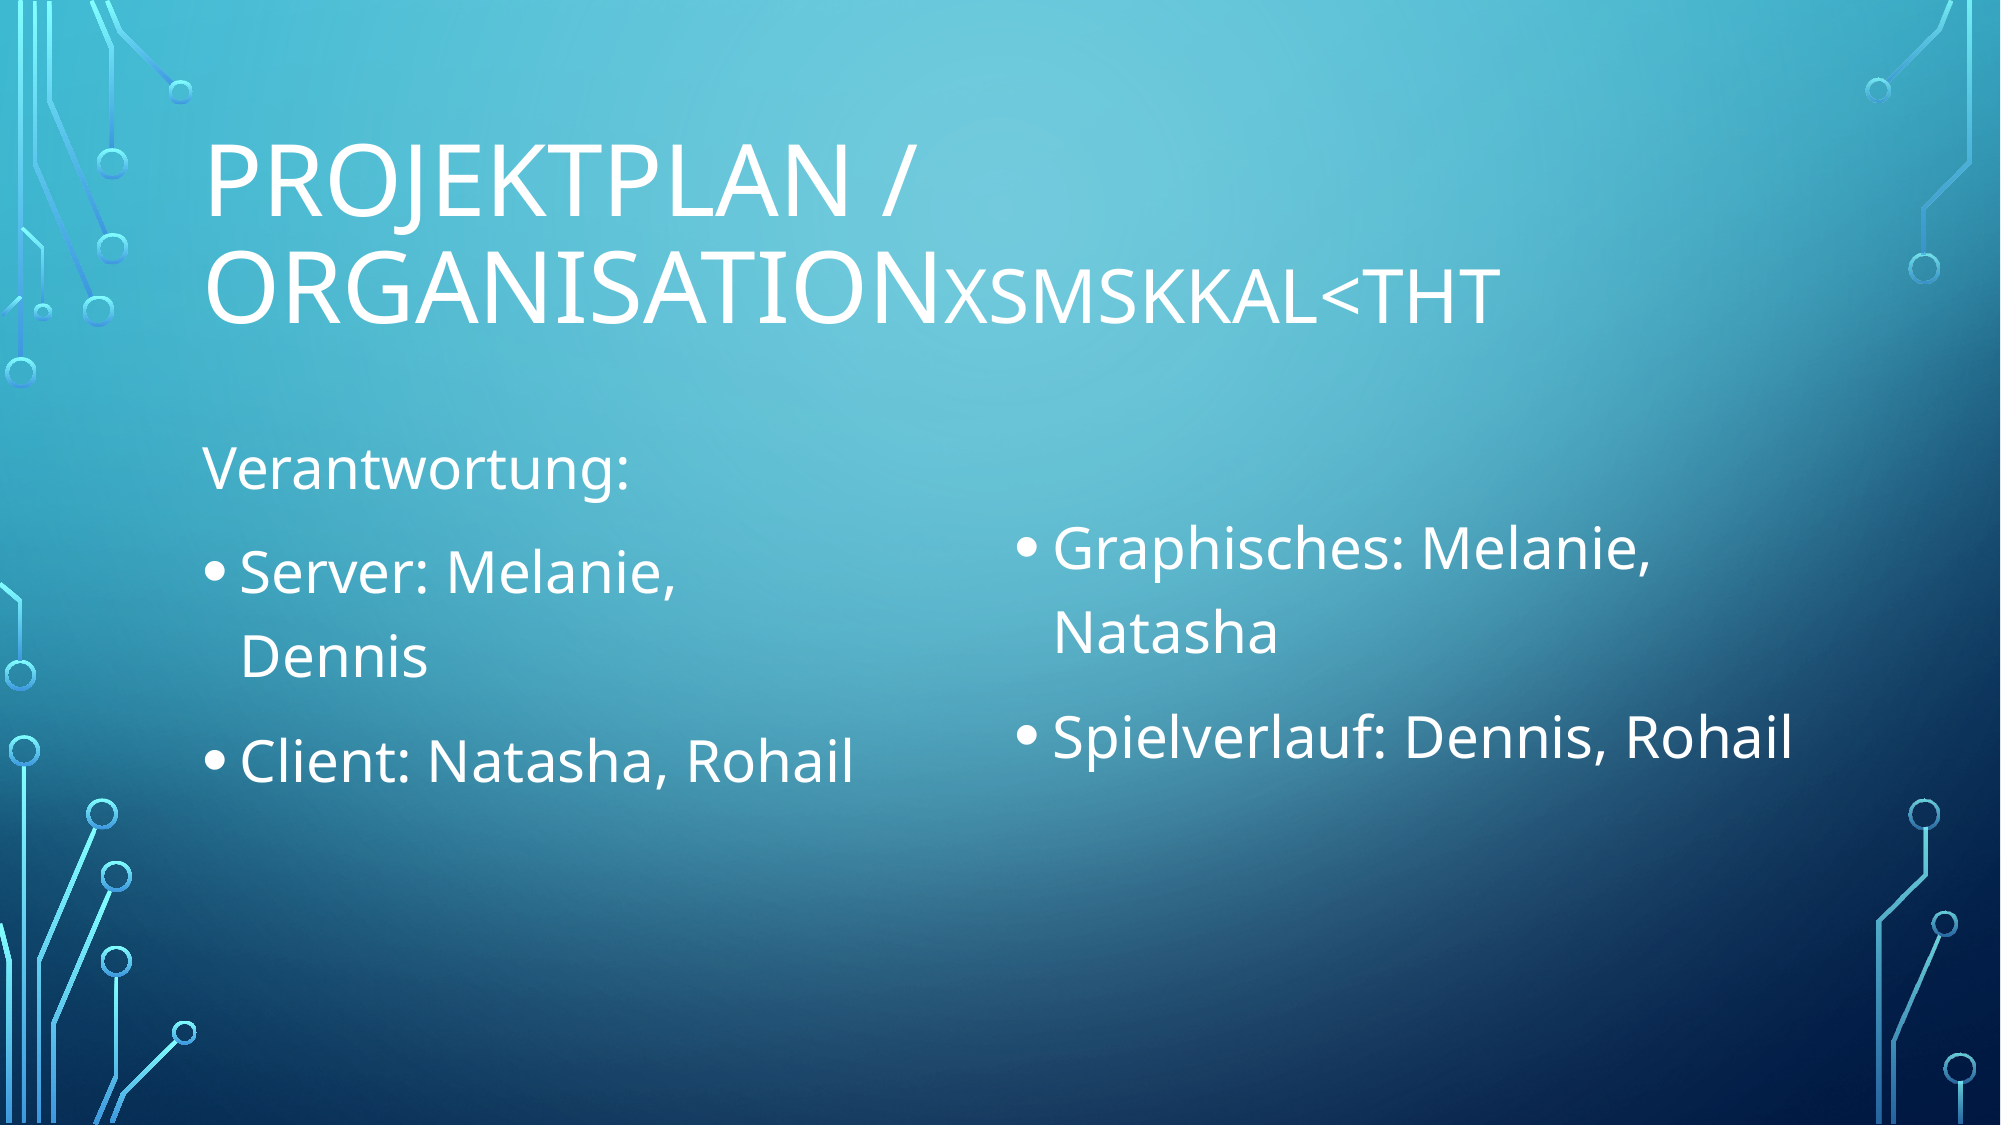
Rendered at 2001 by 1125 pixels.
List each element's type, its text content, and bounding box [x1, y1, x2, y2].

text_box Projektplan / organisationxsmskkal<Tht [187, 41, 1630, 434]
text_box Graphisches: Melanie, Natasha Spielverlauf: Dennis, Rohail [999, 409, 1813, 991]
list Verantwortung: Server: Melanie, Dennis Client: Natasha, Rohail [187, 434, 895, 991]
